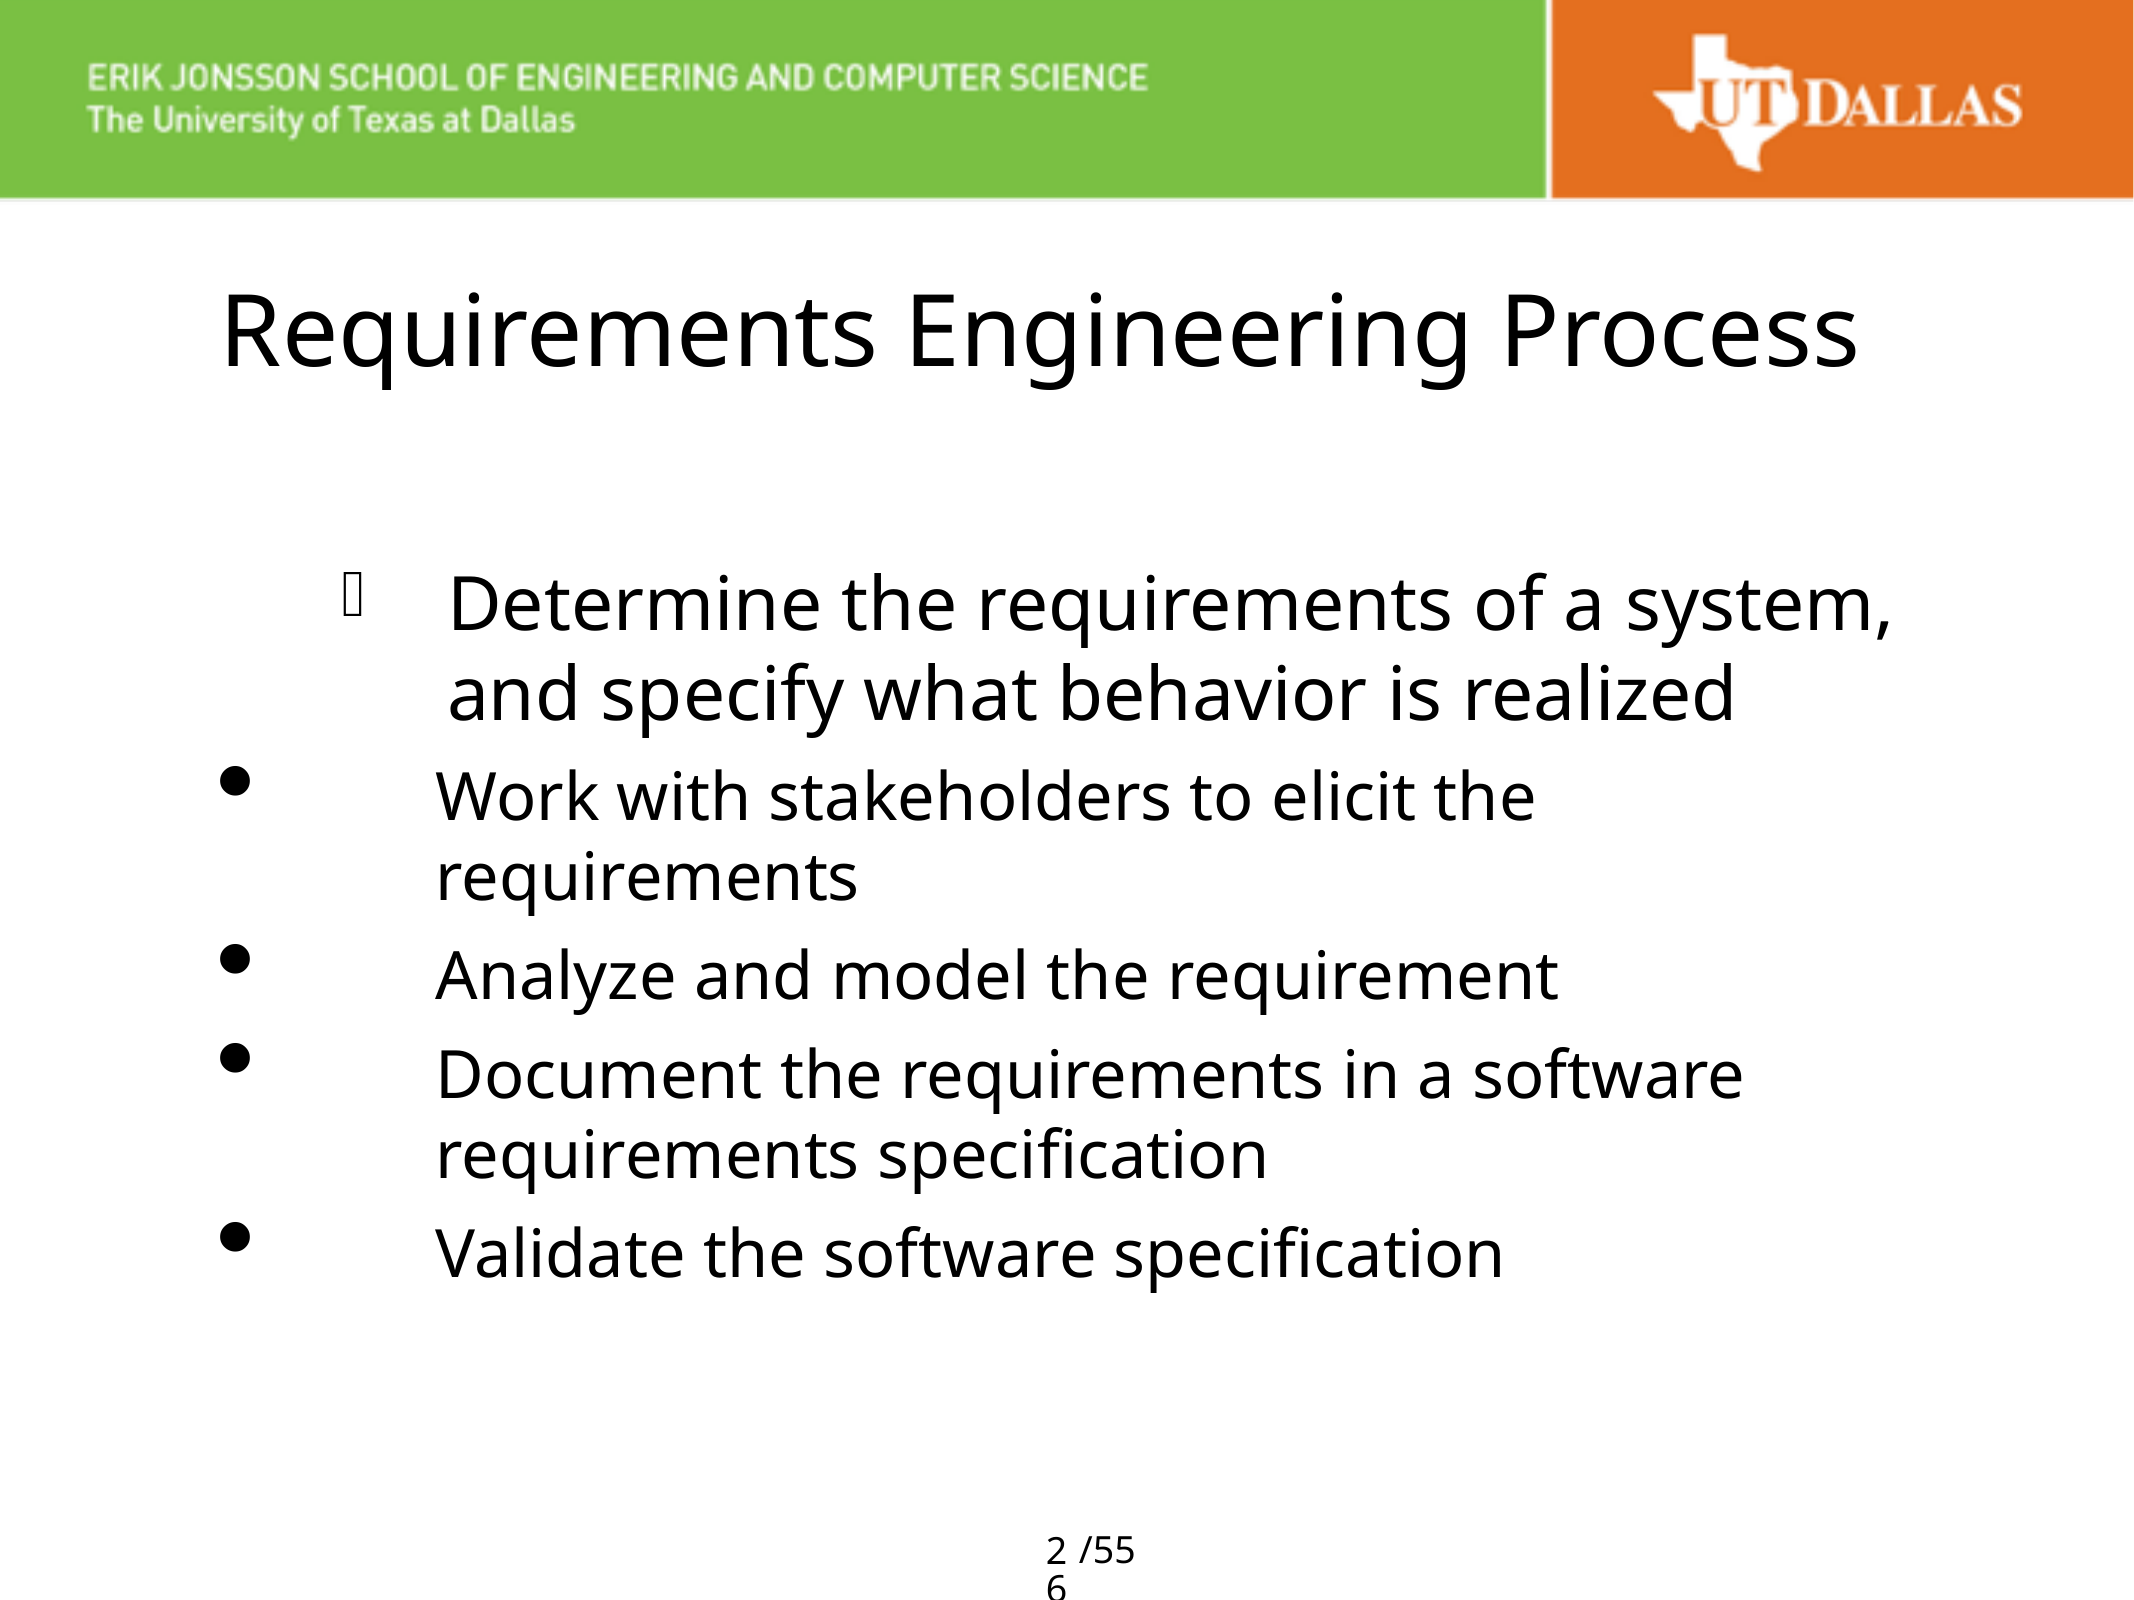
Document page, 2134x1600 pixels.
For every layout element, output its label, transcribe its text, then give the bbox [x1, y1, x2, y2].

picture [0, 0, 2134, 205]
title Requirements Engineering Process [207, 157, 1926, 453]
slide_number 26 [1036, 1518, 1095, 1580]
list Determine the requirements of a system, and specify what behavior is realized Work with stakeholders to elicit the requirements Analyze and model the requirement Document the requirements in a software requirements specification Validate the software specification [207, 453, 1926, 1393]
